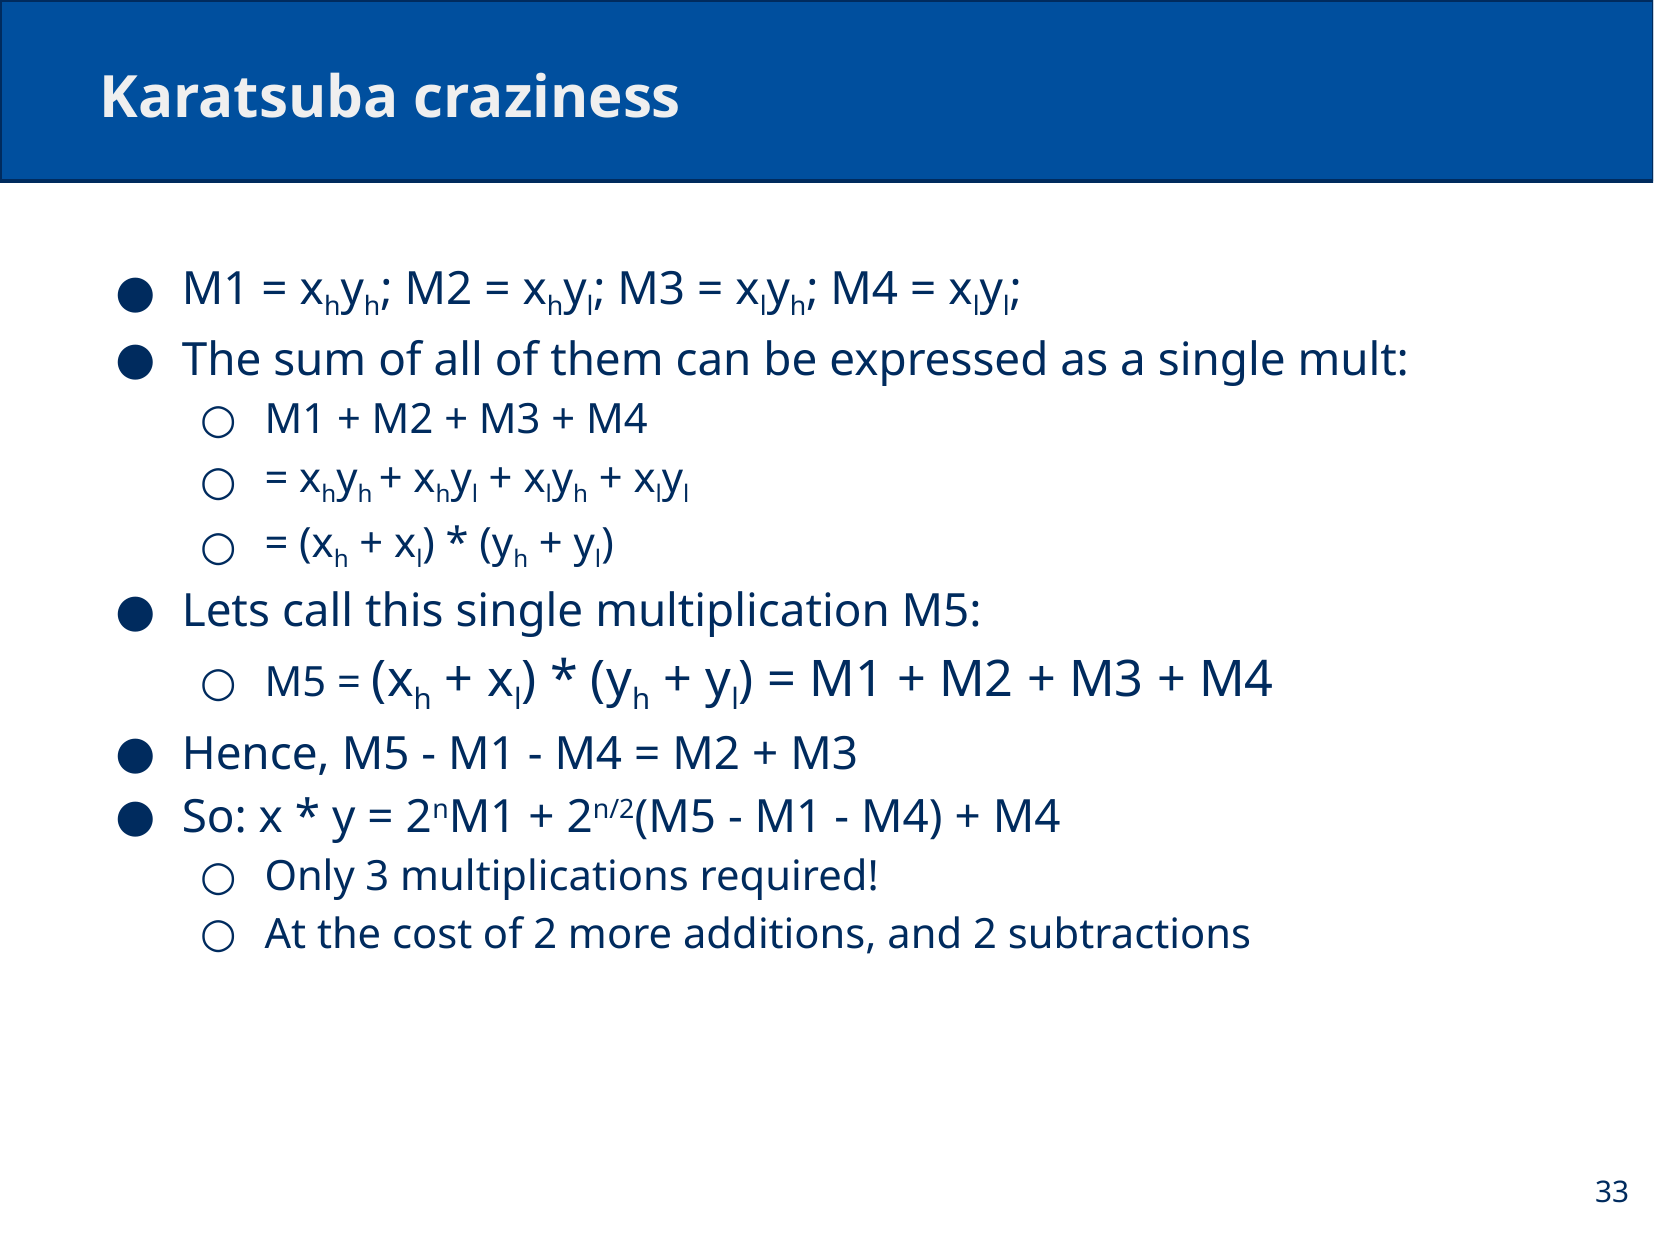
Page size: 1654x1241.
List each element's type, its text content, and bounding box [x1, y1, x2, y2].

title Karatsuba craziness [82, 36, 1571, 146]
slide_number 33 [1546, 1145, 1647, 1241]
list M1 = xhyh; M2 = xhyl; M3 = xlyh; M4 = xlyl; The sum of all of them can be expressed as a single mult: M1 + M2 + M3 + M4 = xhyh + xhyl + xlyh + xlyl = (xh + xl) * (yh + yl) Lets call this single multiplication M5: M5 = (xh + xl) * (yh + yl) = M1 + M2 + M3 + M4 Hence, M5 - M1 - M4 = M2 + M3 So: x * y = 2nM1 + 2n/2(M5 - M1 - M4) + M4 Only 3 multiplications required! At the cost of 2 more additions, and 2 subtractions [82, 232, 1571, 1188]
